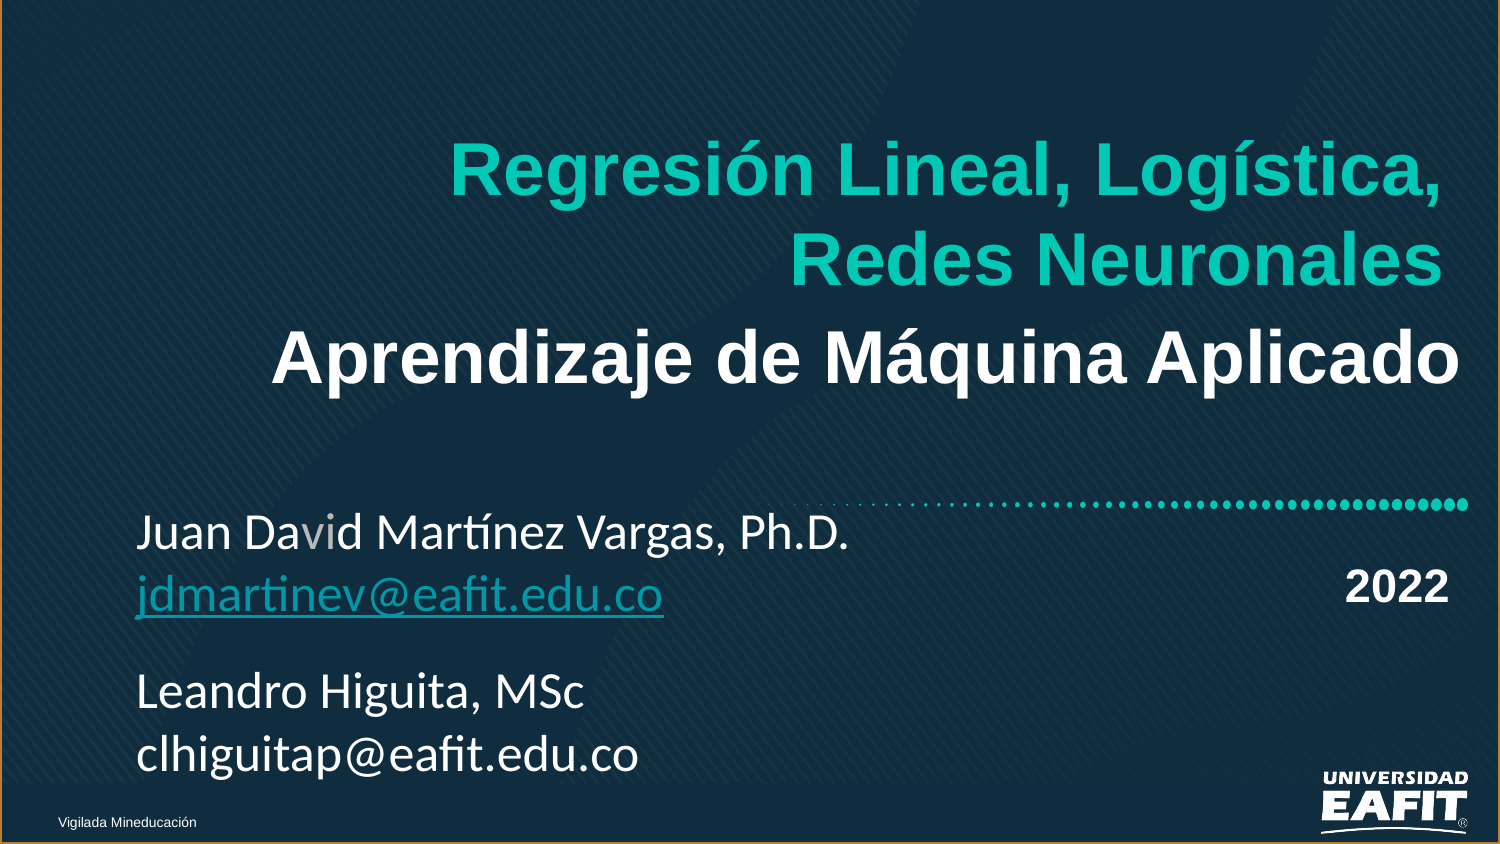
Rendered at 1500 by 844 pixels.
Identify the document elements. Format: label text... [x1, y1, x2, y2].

text_box Juan David Martínez Vargas, Ph.D. jdmartinev@eafit.edu.co Leandro Higuita, MSc clhiguitap@eafit.edu.co [121, 539, 1379, 678]
picture [1321, 771, 1468, 834]
picture [716, 498, 1468, 511]
title Regresión Lineal, Logística, Redes Neuronales [221, 192, 1460, 319]
